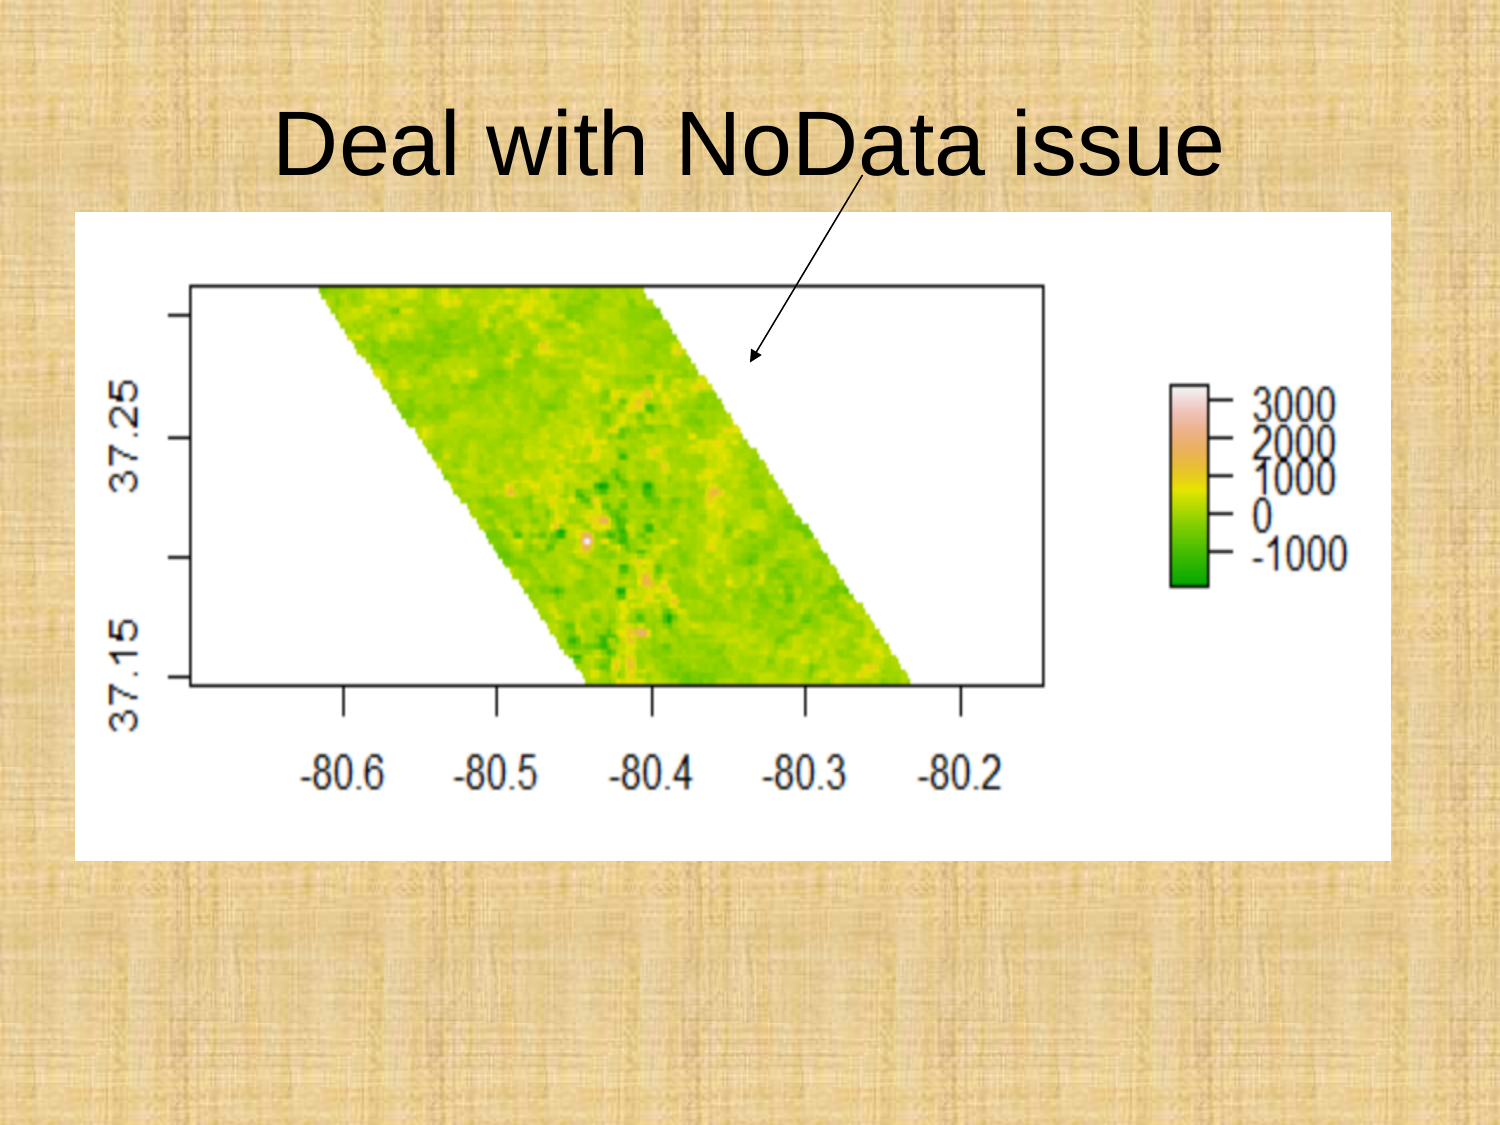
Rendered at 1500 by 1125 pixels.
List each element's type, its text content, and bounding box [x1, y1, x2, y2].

picture [0, 0, 1500, 1125]
title Deal with NoData issue [74, 44, 1426, 233]
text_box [749, 174, 863, 363]
